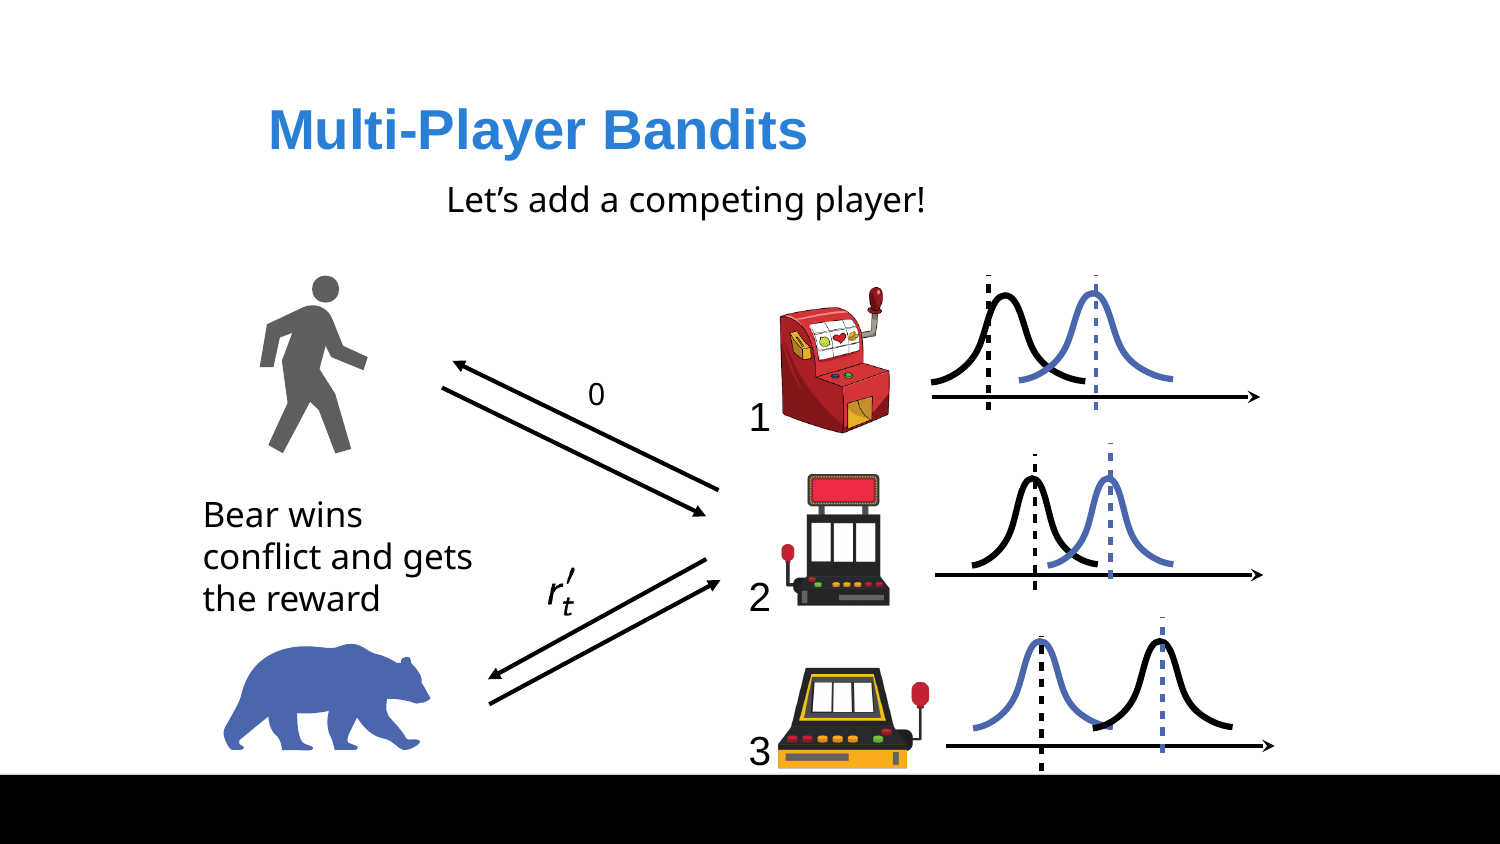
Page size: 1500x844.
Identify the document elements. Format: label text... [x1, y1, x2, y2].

picture [754, 634, 954, 803]
text_box Multi-Player Bandits [211, 2, 1174, 169]
picture [765, 282, 906, 438]
text_box 1 [744, 391, 760, 438]
text_box [312, 275, 340, 303]
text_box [452, 360, 719, 680]
text_box 2 [744, 572, 754, 619]
text_box Bear wins conflict and gets the reward [198, 488, 447, 624]
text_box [930, 274, 1275, 772]
text_box [223, 643, 431, 751]
text_box [259, 305, 368, 454]
picture [758, 463, 914, 619]
text_box 3 [744, 725, 749, 773]
text_box Let’s add a competing player! [441, 173, 975, 224]
